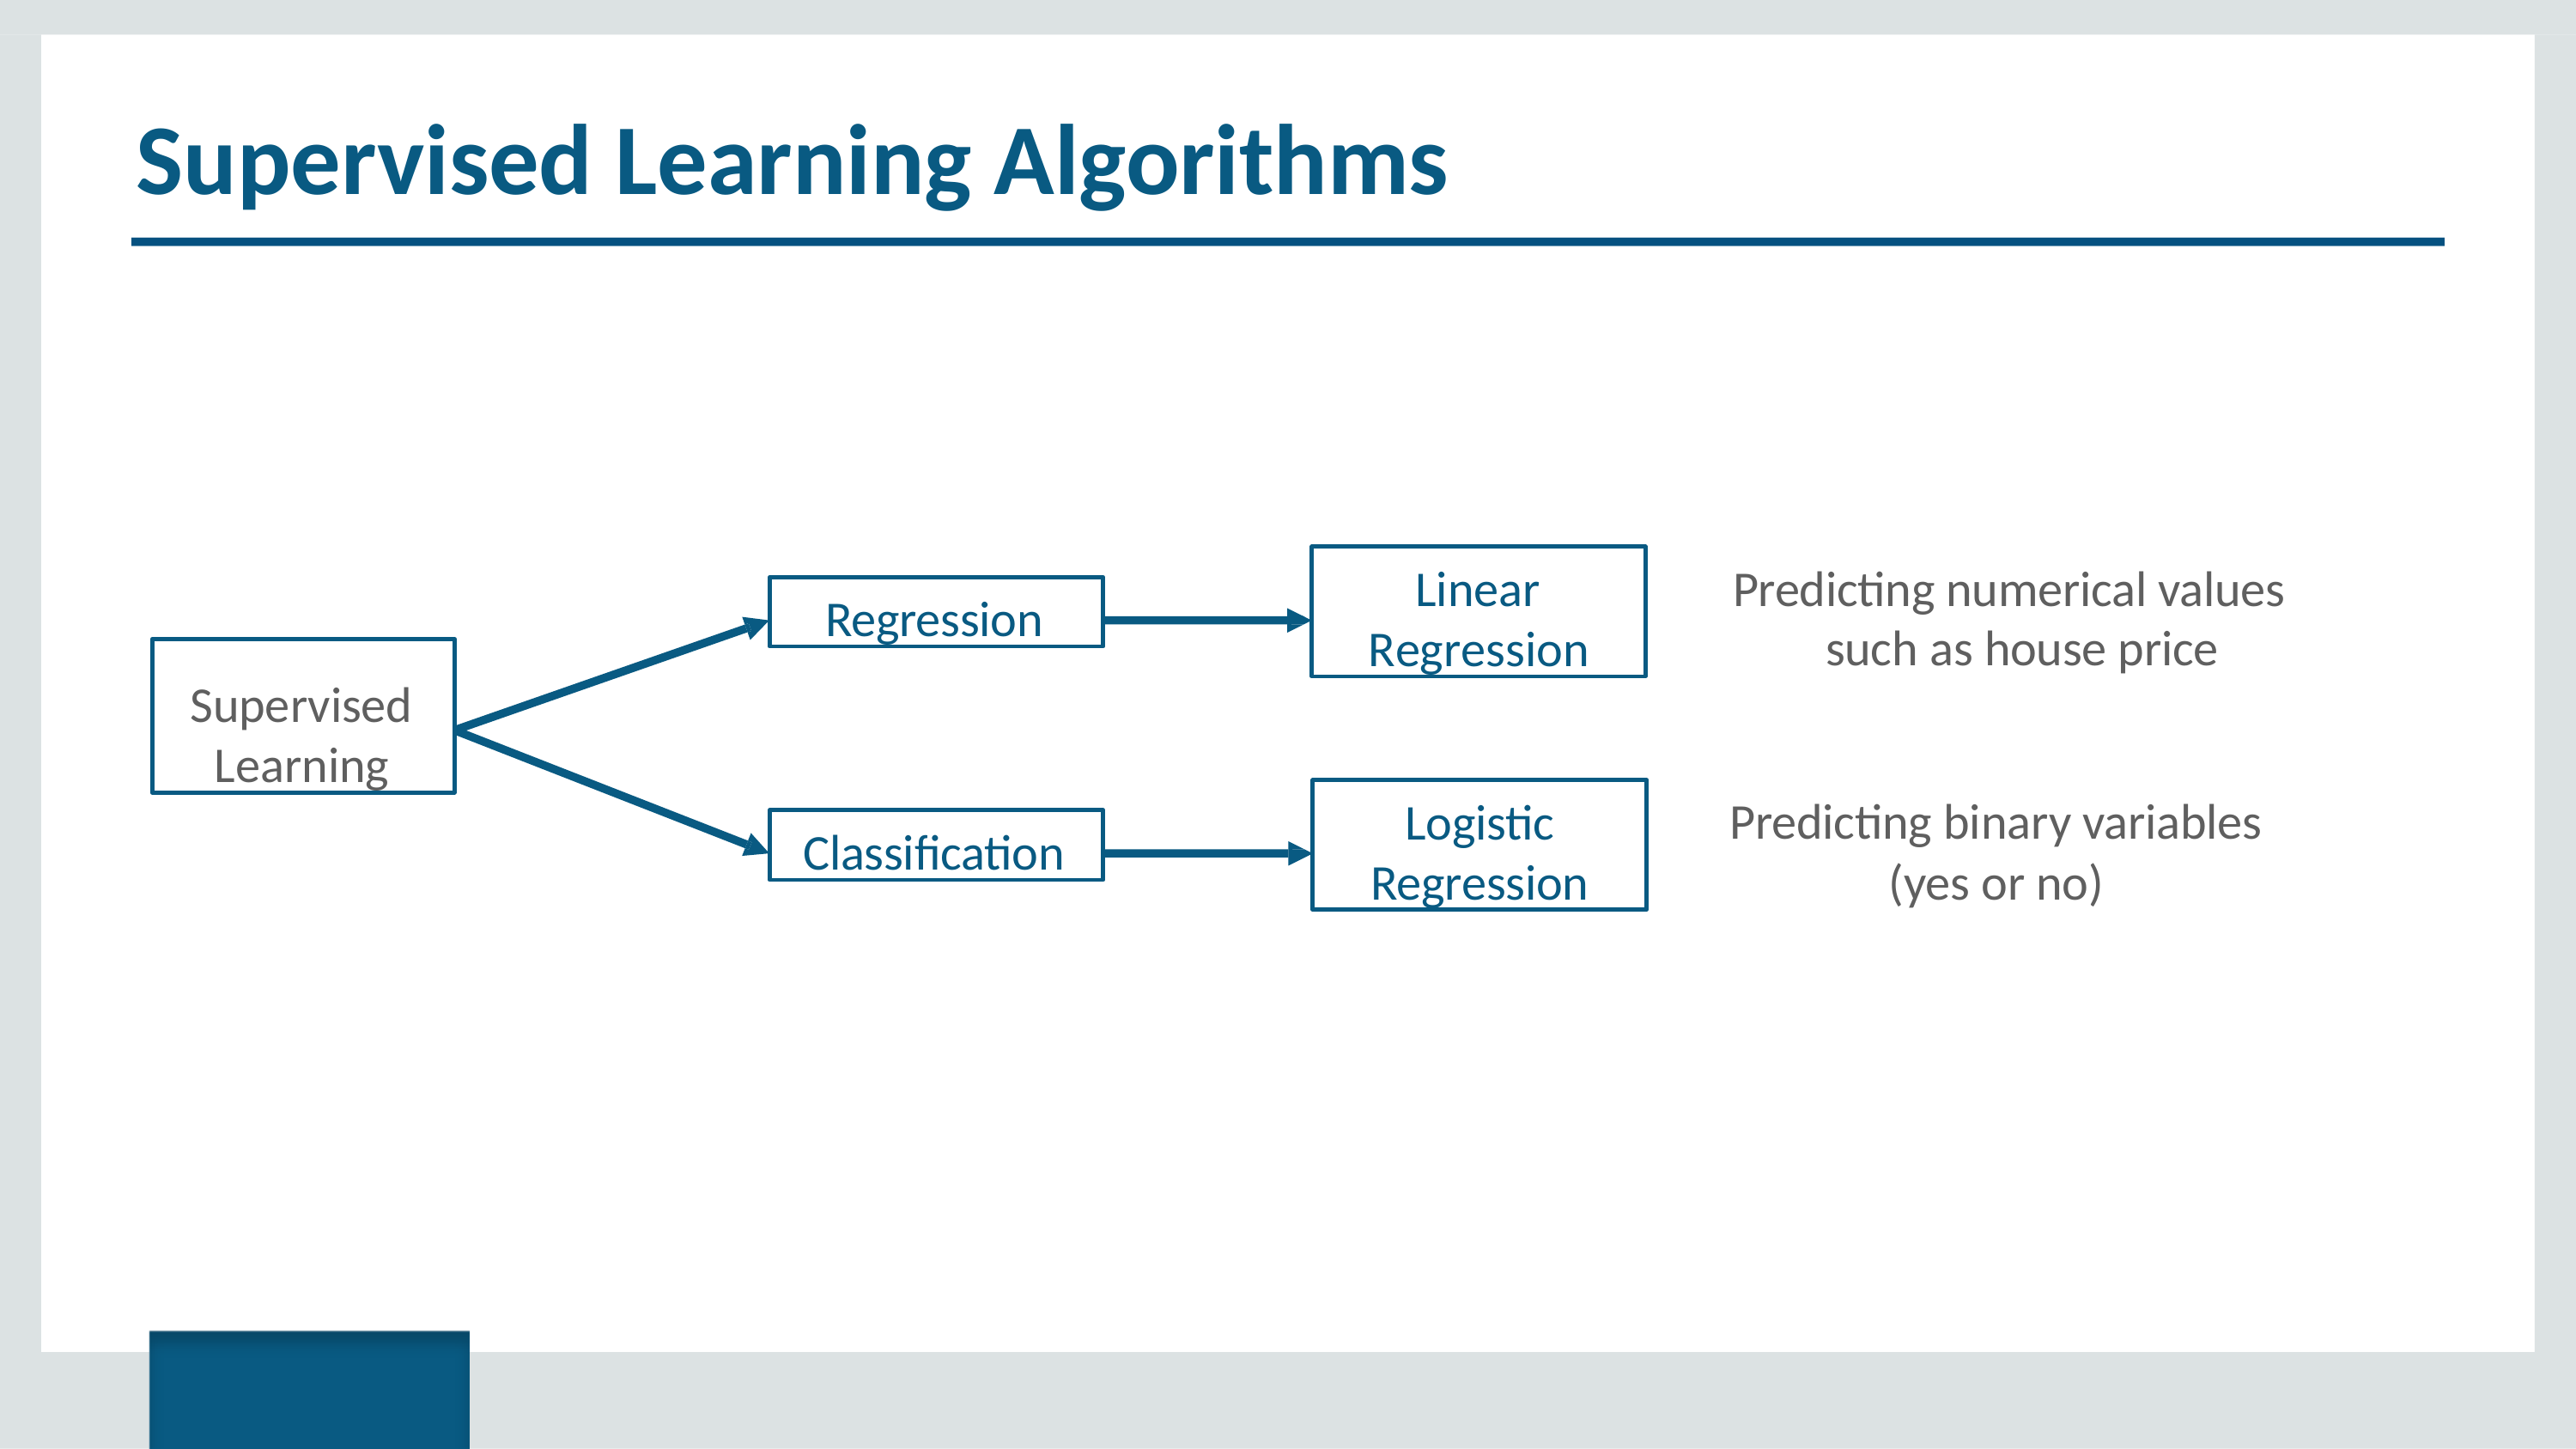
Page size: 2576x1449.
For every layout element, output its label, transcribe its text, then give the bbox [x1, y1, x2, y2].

text_box Regression [769, 577, 1103, 647]
title Supervised Learning Algorithms [132, 91, 1456, 337]
text_box [453, 616, 769, 731]
text_box [1456, 237, 2445, 246]
text_box Logistic Regression [1312, 779, 1647, 910]
text_box Predicting binary variables (yes or no) [1722, 785, 2269, 910]
text_box [1103, 841, 1312, 866]
text_box Classification [769, 809, 1103, 881]
text_box [149, 1331, 470, 1449]
text_box [453, 726, 769, 857]
text_box Linear Regression [1311, 546, 1646, 676]
text_box Predicting numerical values such as house price [1729, 552, 2297, 676]
text_box [0, 0, 2576, 35]
text_box [1103, 608, 1311, 633]
text_box Supervised Learning [152, 639, 455, 793]
